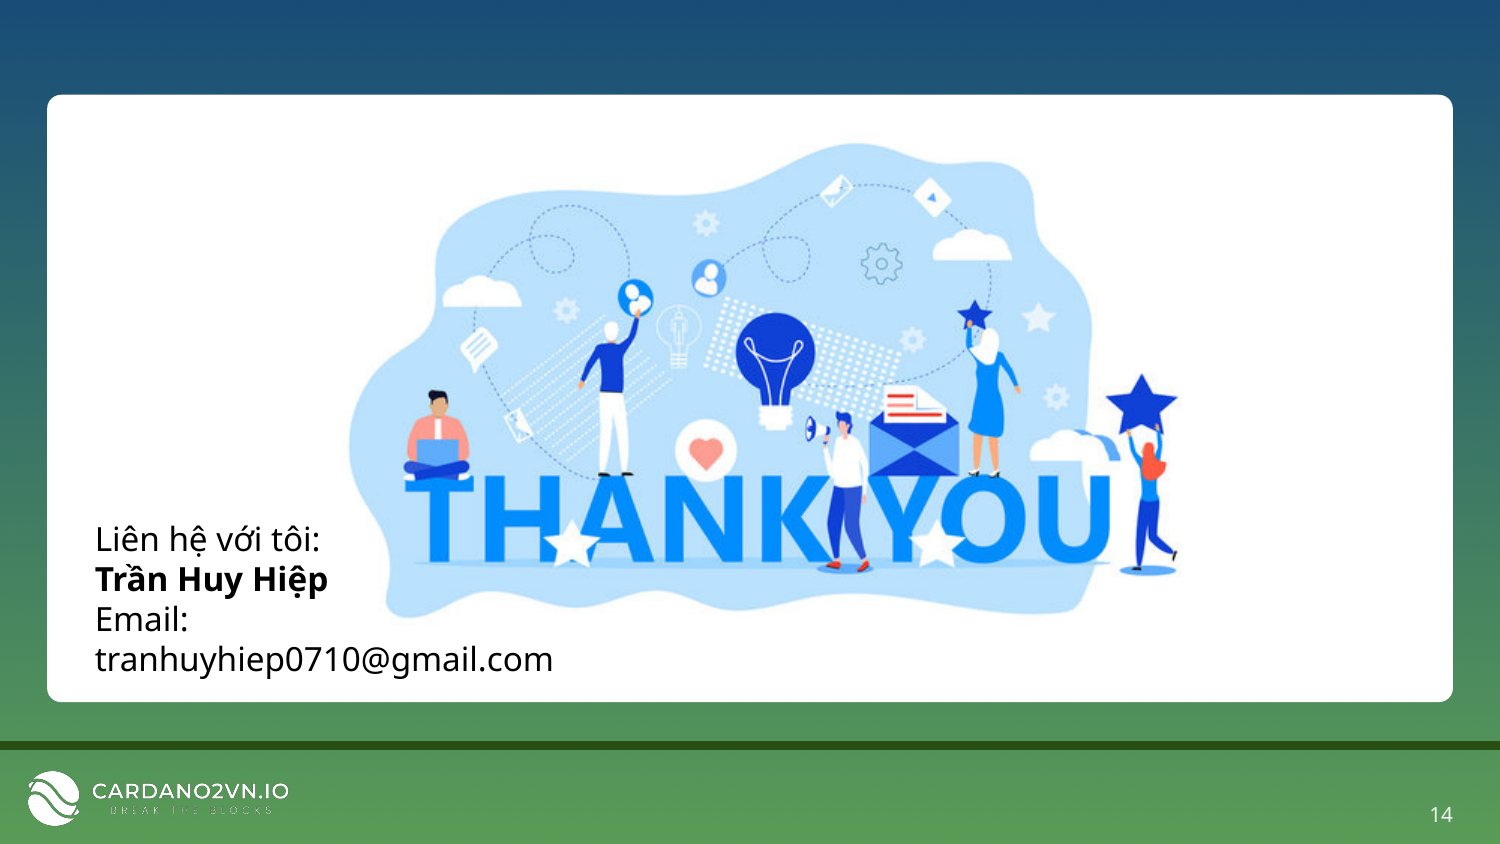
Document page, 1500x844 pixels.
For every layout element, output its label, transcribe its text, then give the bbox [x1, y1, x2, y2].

picture [0, 750, 1500, 844]
picture [0, 0, 1500, 741]
text_box Liên hệ với tôi: Trần Huy Hiệp Email: tranhuyhiep0710@gmail.com [80, 510, 638, 686]
slide_number 14 [1362, 795, 1453, 837]
